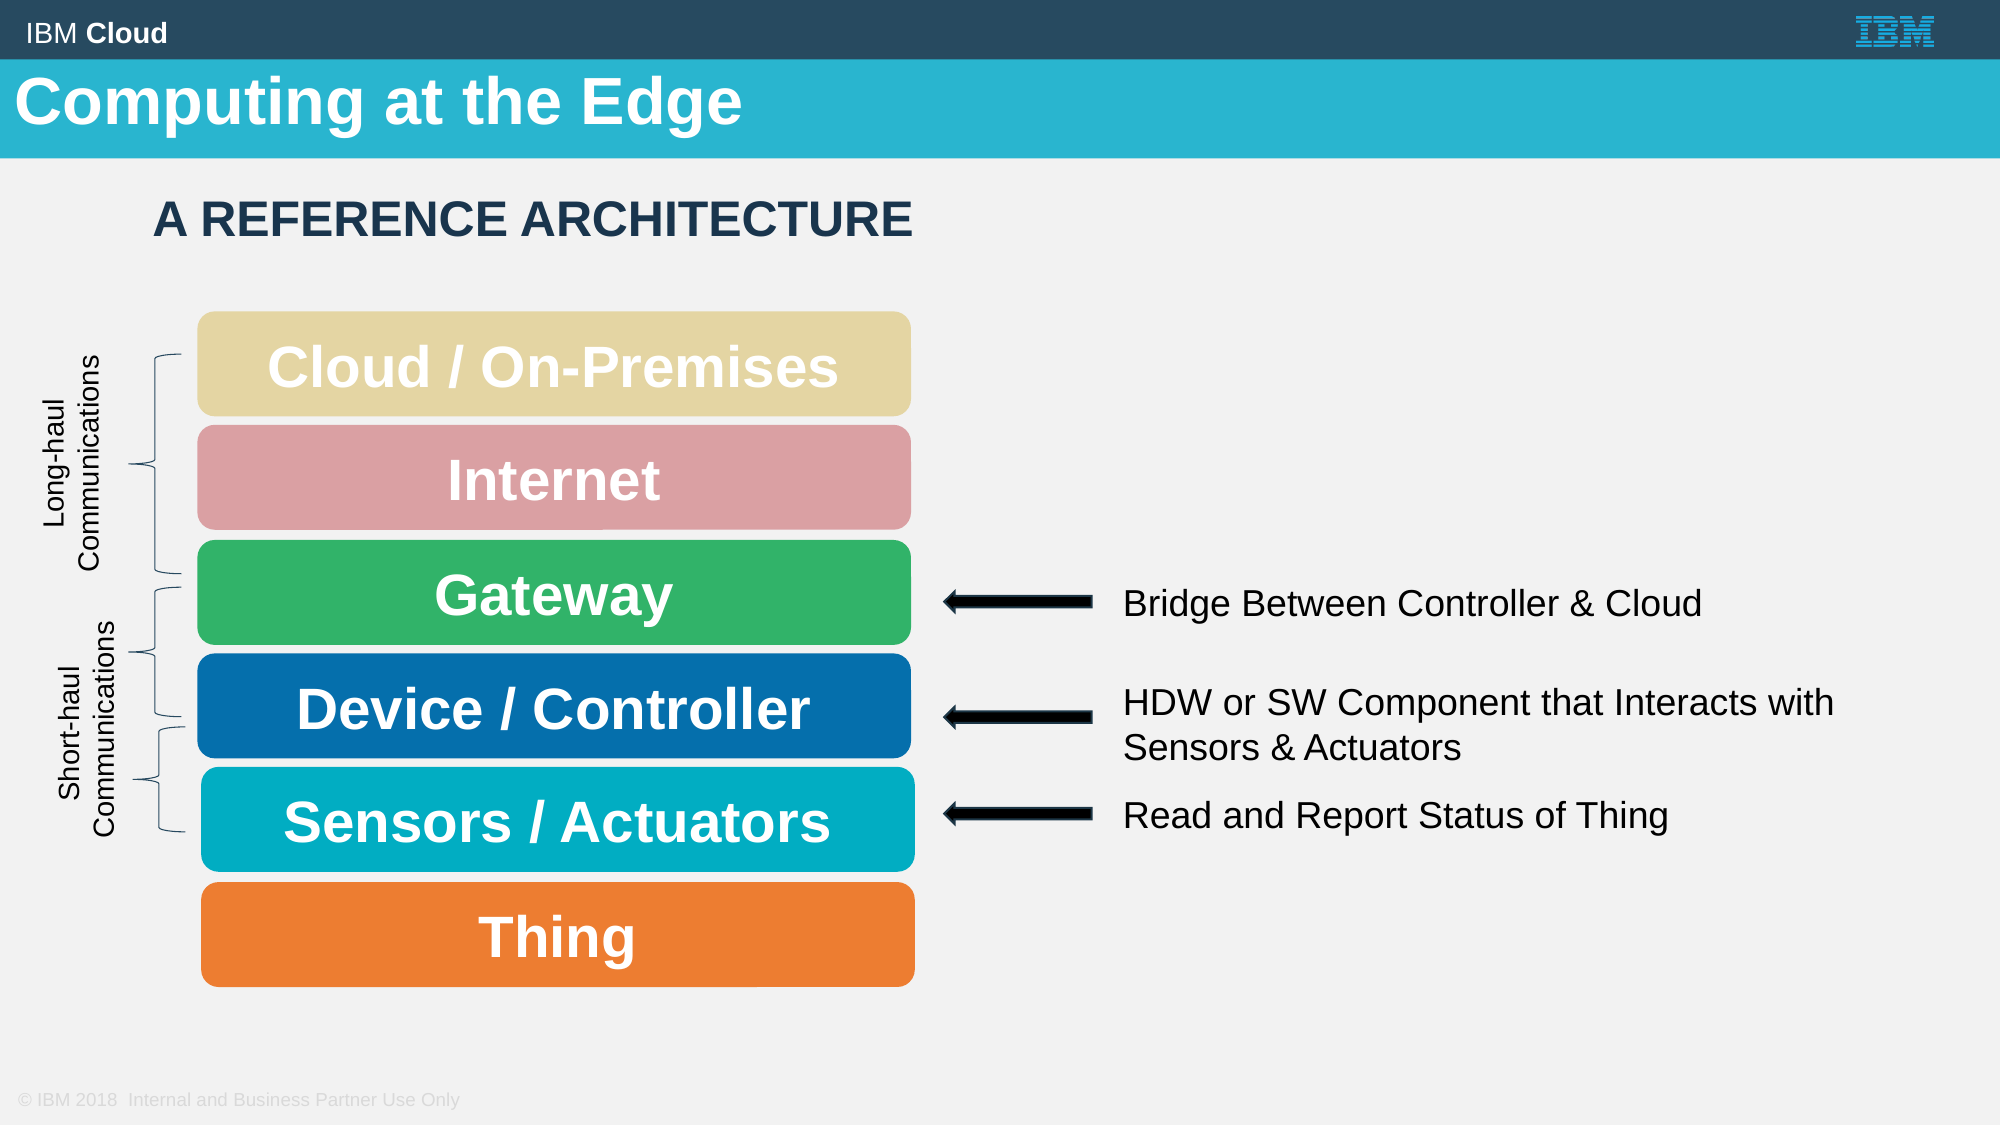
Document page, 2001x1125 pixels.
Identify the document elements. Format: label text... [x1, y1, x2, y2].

text_box Device / Controller [196, 652, 913, 760]
text_box Sensors / Actuators [200, 765, 916, 873]
text_box Read and Report Status of Thing [1108, 783, 1707, 843]
text_box Cloud / On-Premises [196, 310, 913, 418]
list Computing at the Edge [0, 59, 2000, 159]
text_box Internet [196, 423, 913, 531]
text_box Short-haul Communications [42, 605, 128, 855]
text_box [942, 589, 1093, 615]
text_box Gateway [196, 538, 913, 646]
list A Reference architecture [137, 185, 1863, 261]
text_box [942, 800, 1093, 827]
text_box Long-haul Communications [26, 331, 112, 596]
text_box [128, 586, 182, 718]
text_box [132, 726, 186, 833]
text_box Bridge Between Controller & Cloud [1108, 571, 1908, 632]
text_box [942, 704, 1093, 730]
text_box Thing [200, 881, 916, 989]
text_box [128, 353, 182, 575]
picture [1856, 16, 1934, 47]
text_box HDW or SW Component that Interacts with Sensors & Actuators [1108, 670, 1908, 776]
